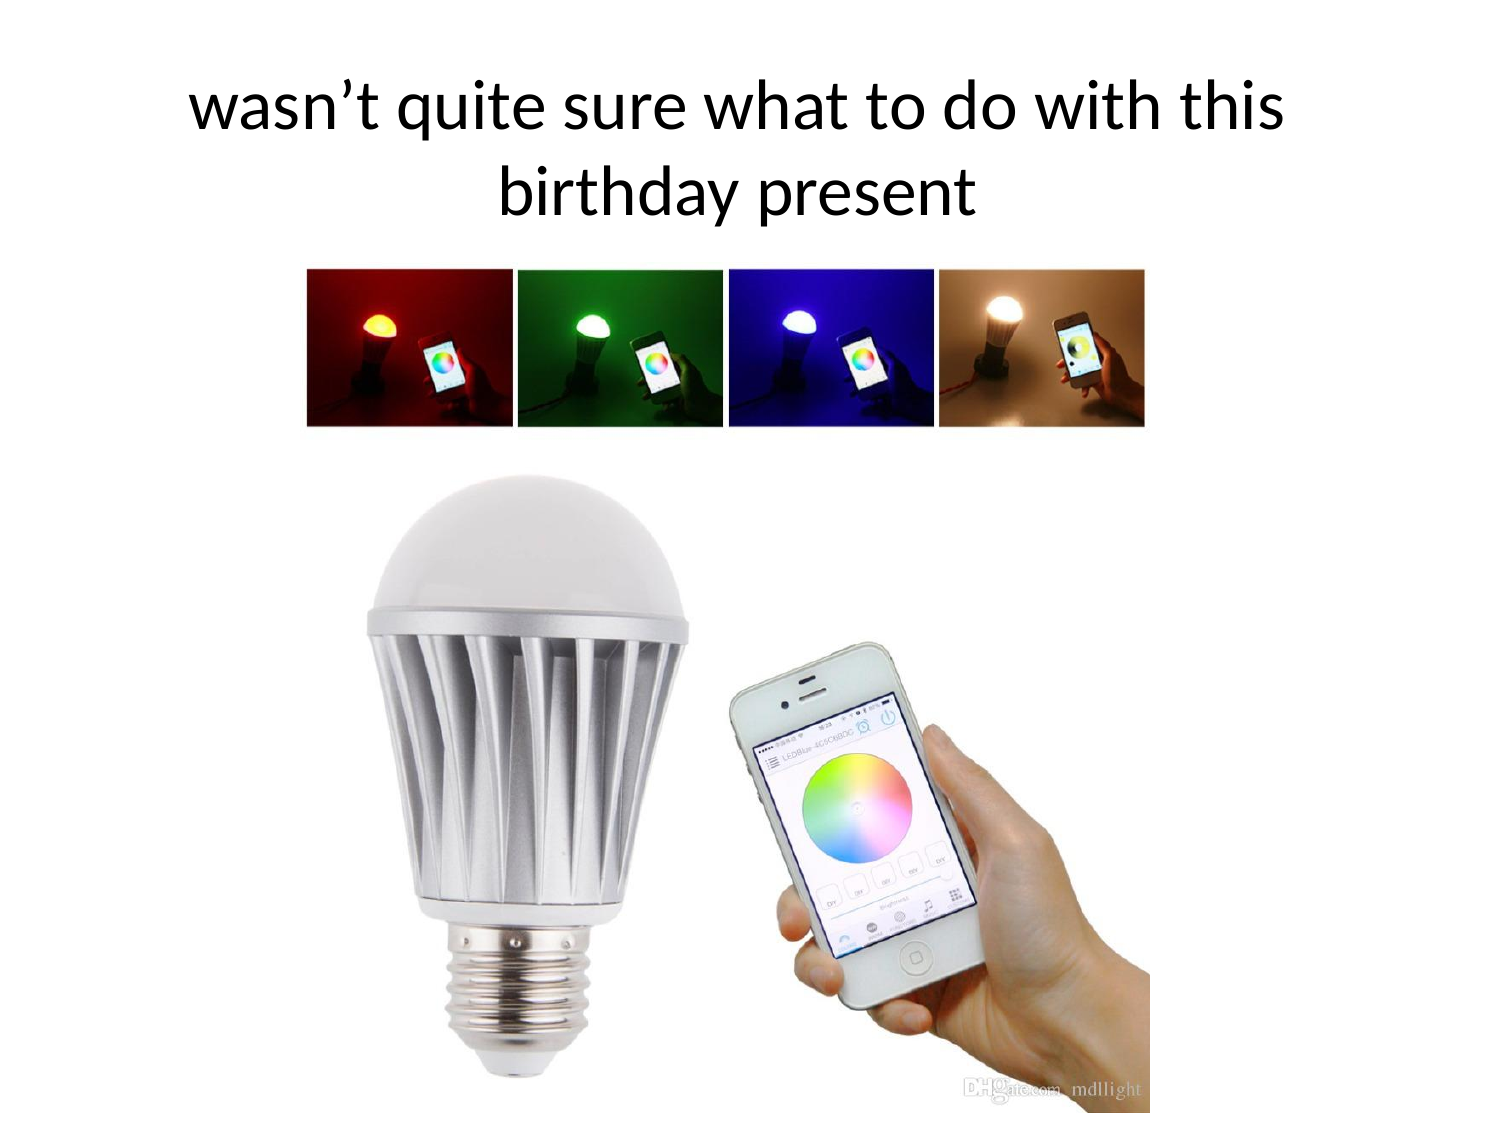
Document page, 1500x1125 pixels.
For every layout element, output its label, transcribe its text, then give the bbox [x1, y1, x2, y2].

title wasn’t quite sure what to do with this birthday present [125, 50, 1350, 238]
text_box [299, 262, 1151, 1113]
